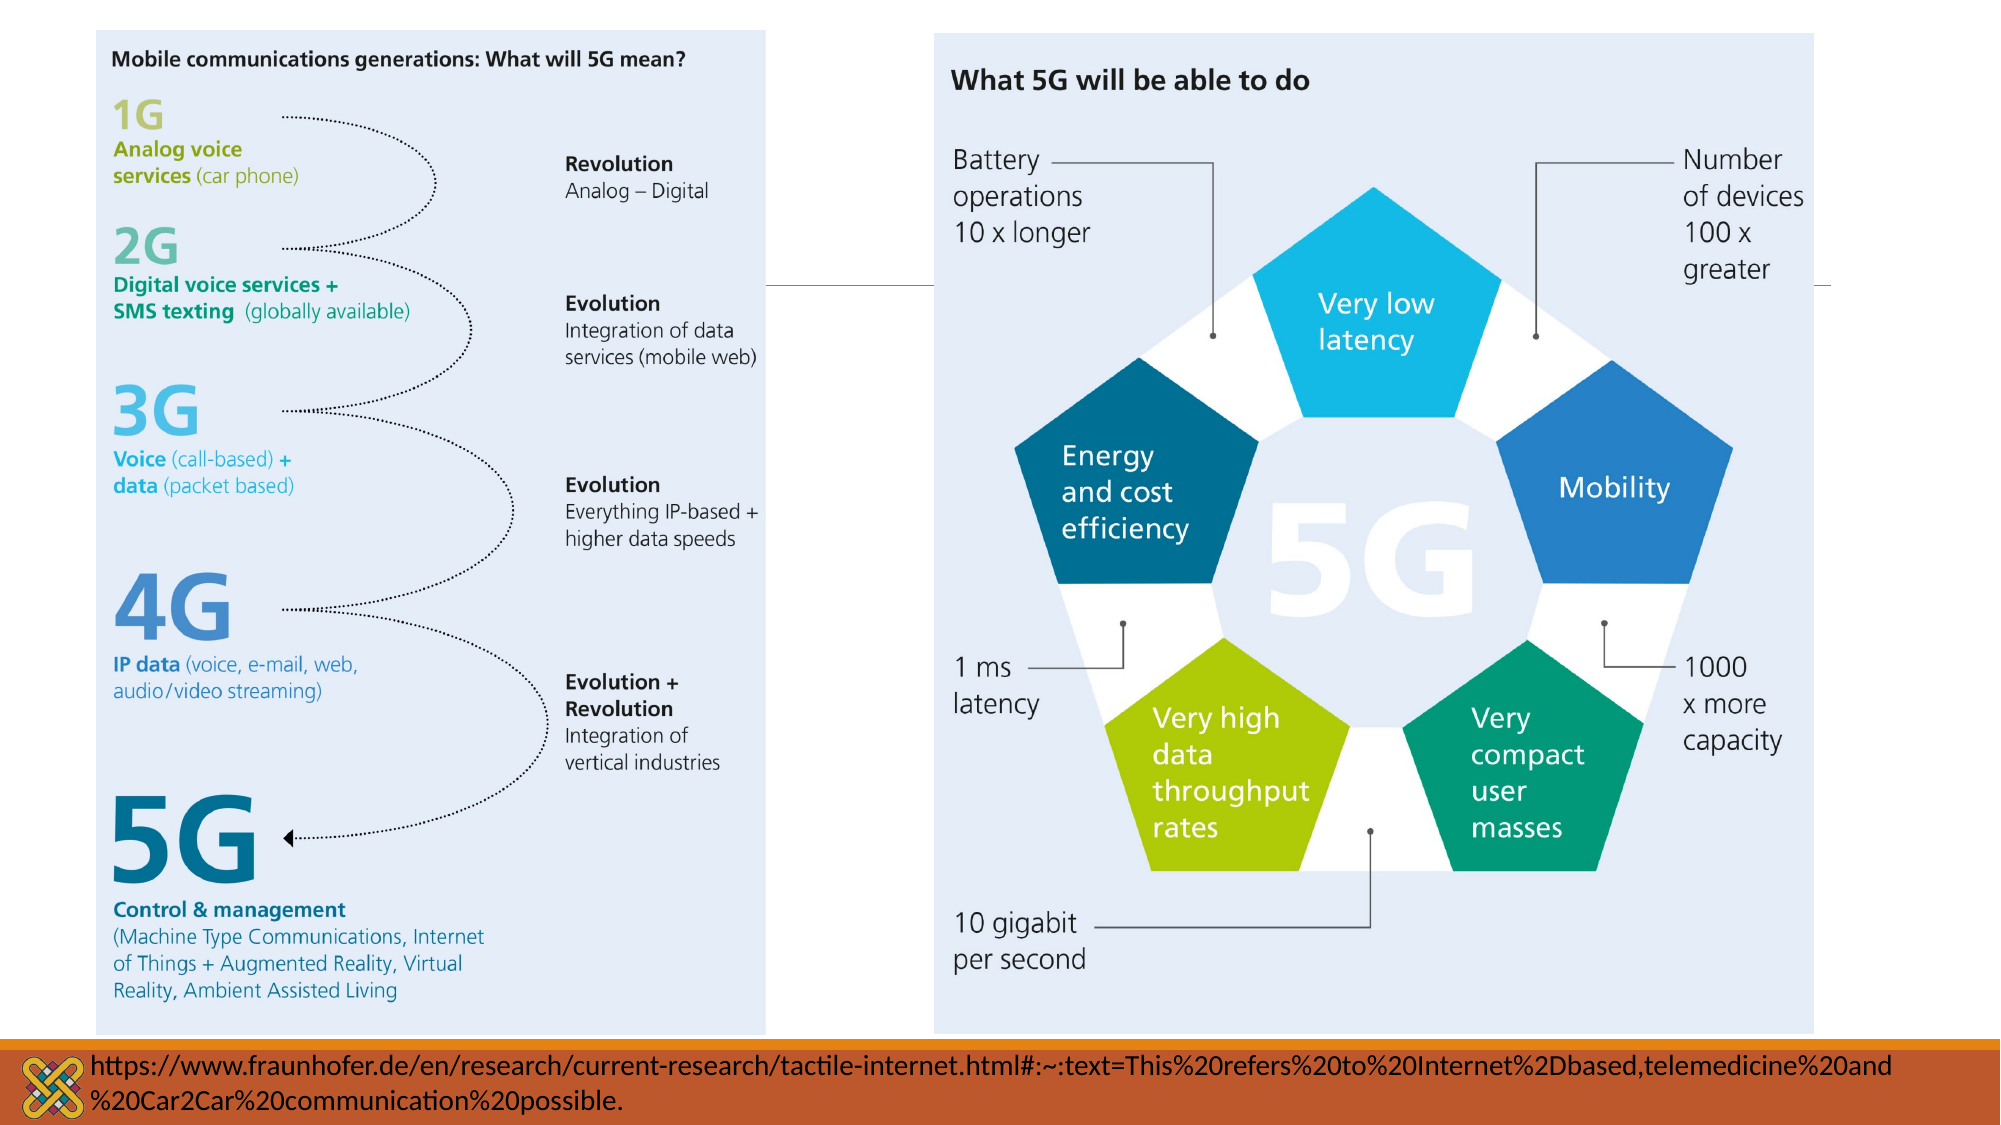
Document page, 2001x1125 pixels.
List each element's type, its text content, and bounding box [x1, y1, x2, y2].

picture [19, 1052, 75, 1122]
text_box https://www.fraunhofer.de/en/research/current-research/tactile-internet.html#:~:text=This%20refers%20to%20Internet%2Dbased,telemedicine%20and%20Car2Car%20communication%20possible. [75, 1039, 1995, 1124]
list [95, 30, 767, 1036]
picture [933, 33, 1815, 1035]
